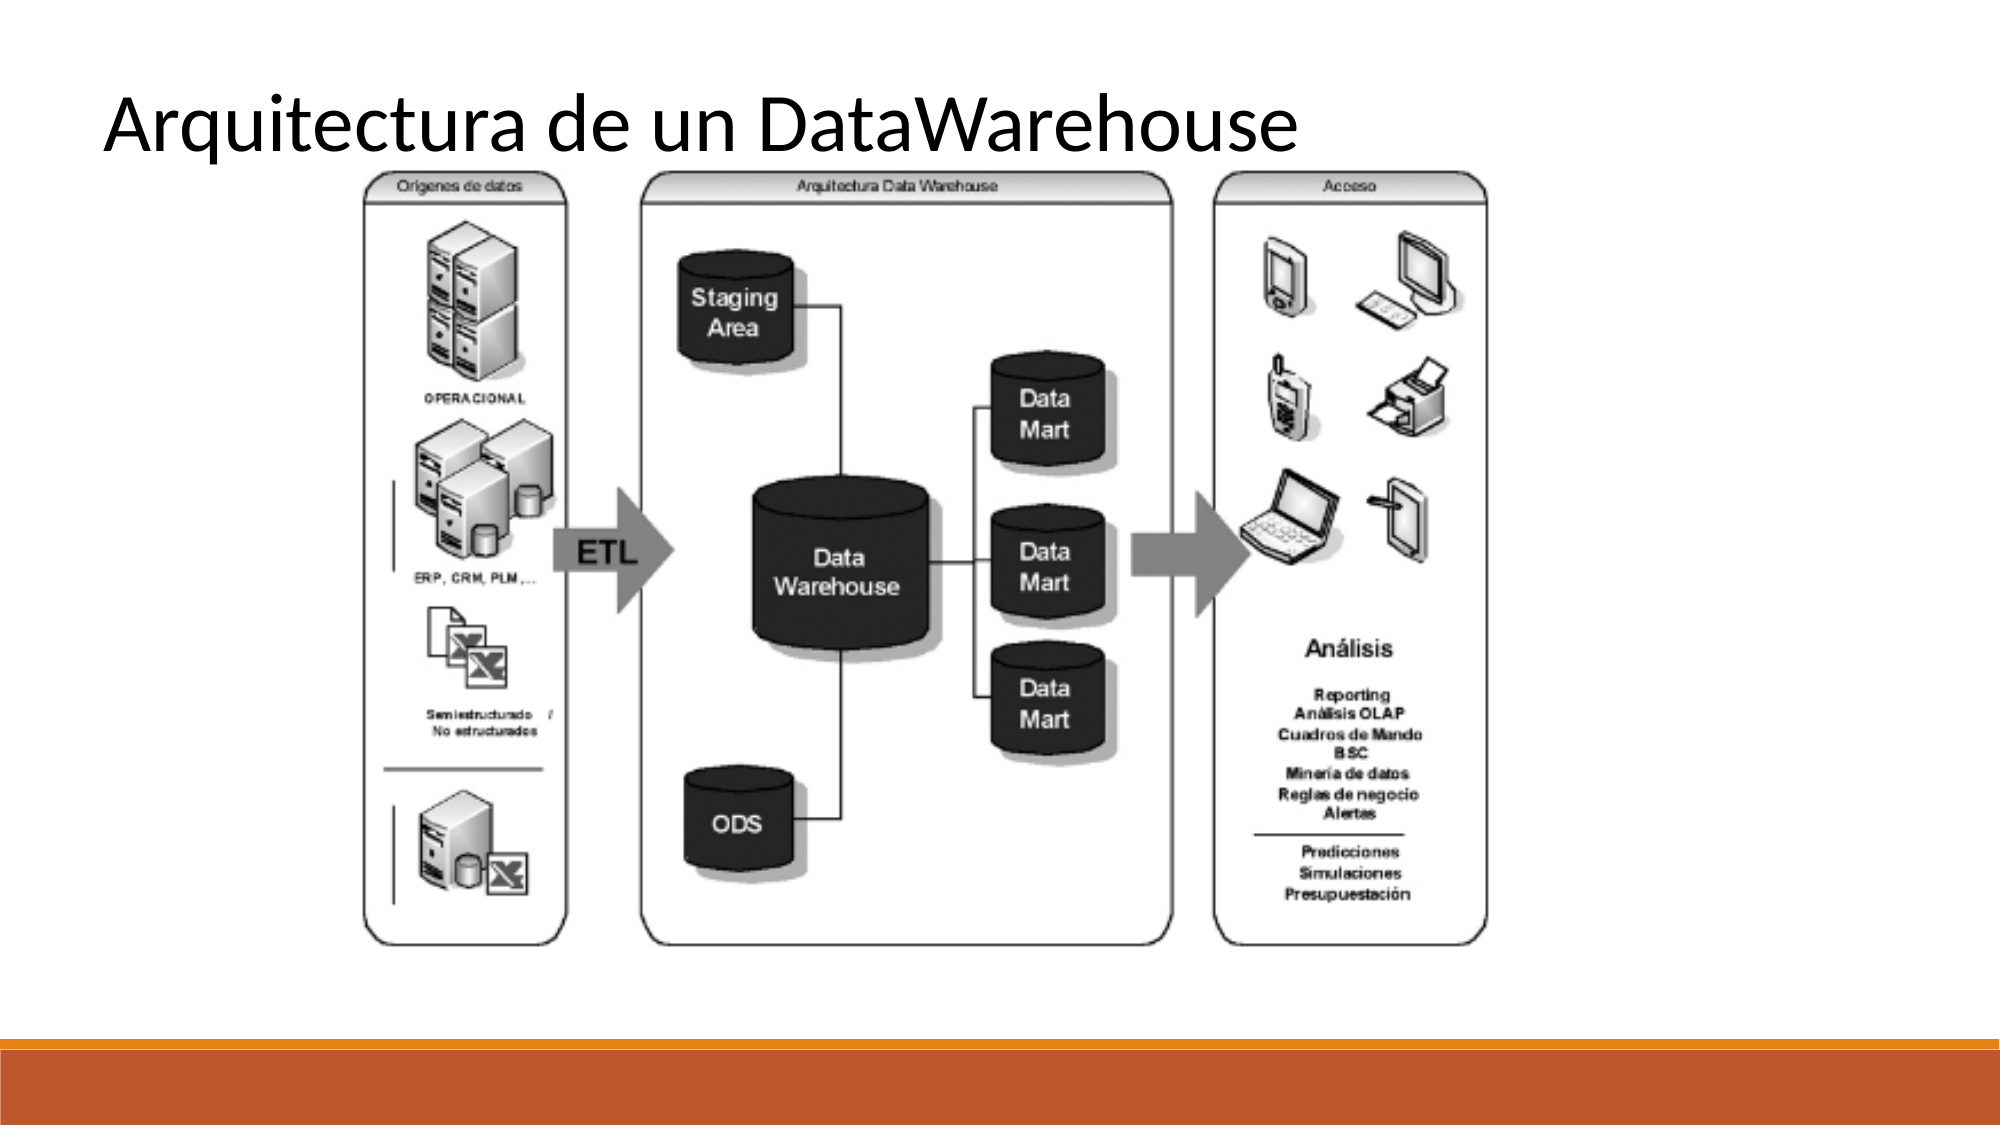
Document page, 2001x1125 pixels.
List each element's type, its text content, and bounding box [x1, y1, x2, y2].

picture [303, 137, 1563, 989]
text_box Arquitectura de un DataWarehouse [88, 61, 1317, 176]
